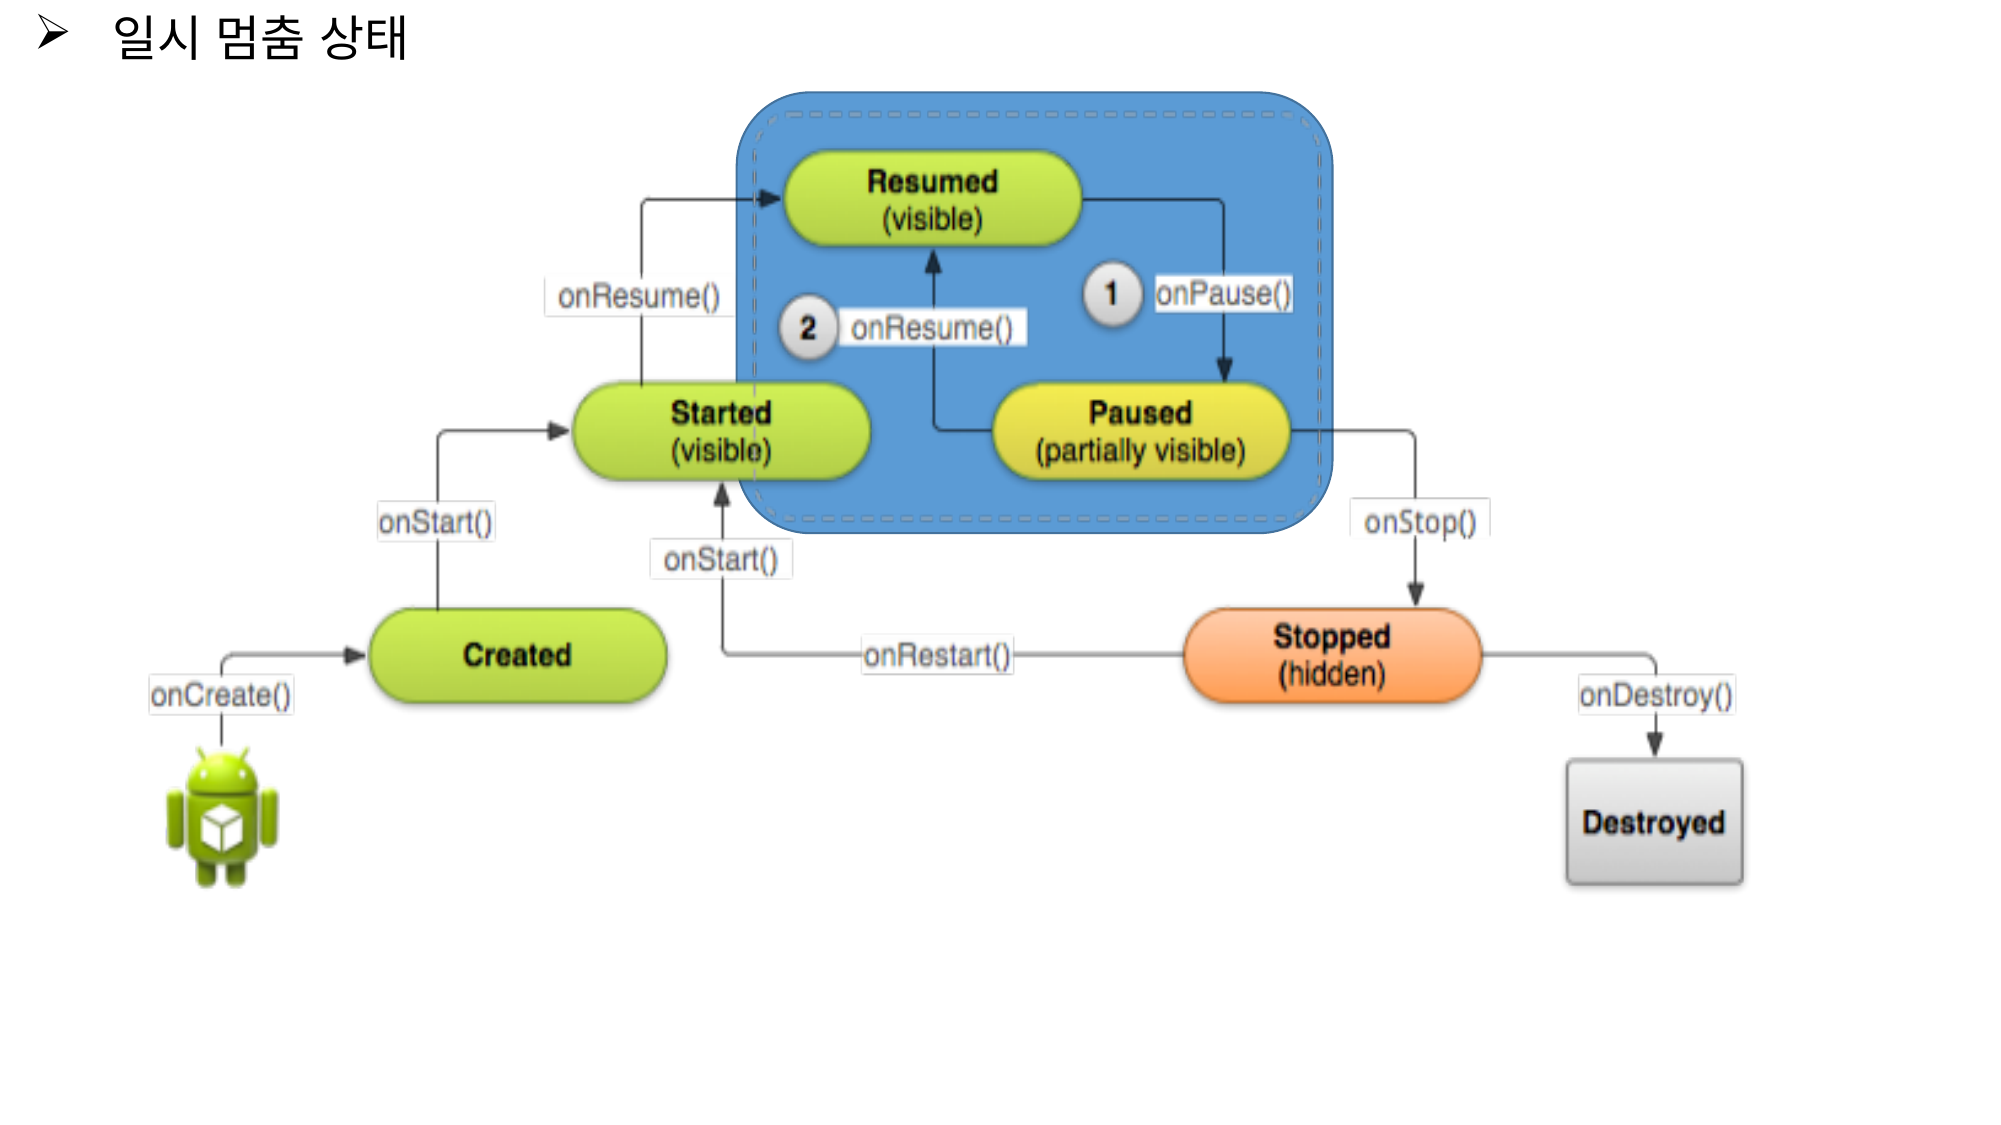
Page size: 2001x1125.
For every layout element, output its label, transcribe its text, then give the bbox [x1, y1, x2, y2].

title 일시 멈춤 상태 [18, 7, 837, 75]
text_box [140, 92, 1767, 912]
